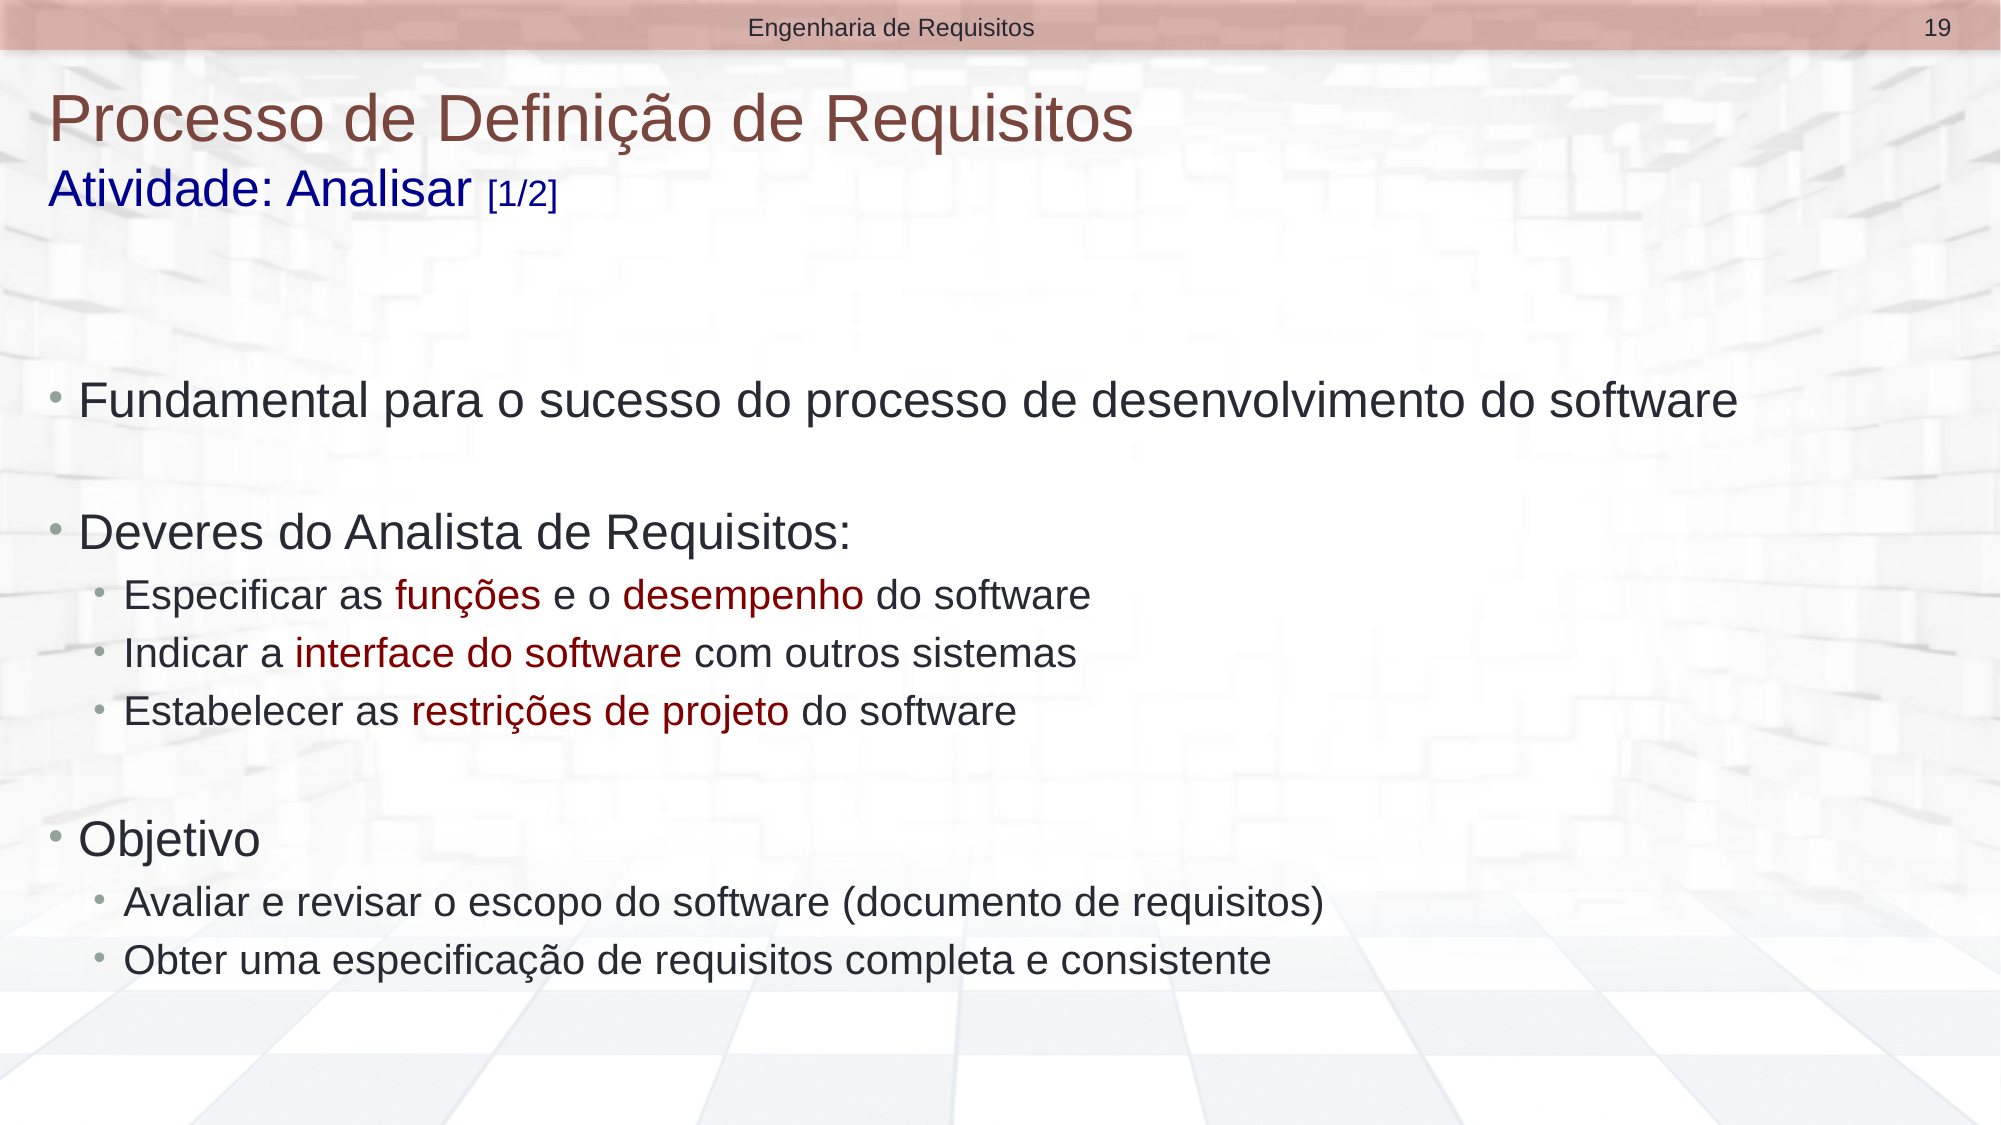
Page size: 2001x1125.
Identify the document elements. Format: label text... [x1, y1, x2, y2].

footer Engenharia de Requisitos [33, 3, 1750, 50]
slide_number 19 [1783, 3, 1967, 50]
picture [0, 776, 2000, 1125]
list Fundamental para o sucesso do processo de desenvolvimento do software Deveres do Analista de Requisitos: Especificar as funções e o desempenho do software Indicar a interface do software com outros sistemas Estabelecer as restrições de projeto do software Objetivo Avaliar e revisar o escopo do software (documento de requisitos) Obter uma especificação de requisitos completa e consistente [33, 249, 1967, 1100]
title Processo de Definição de Requisitos Atividade: Analisar [1/2] [33, 66, 1967, 225]
